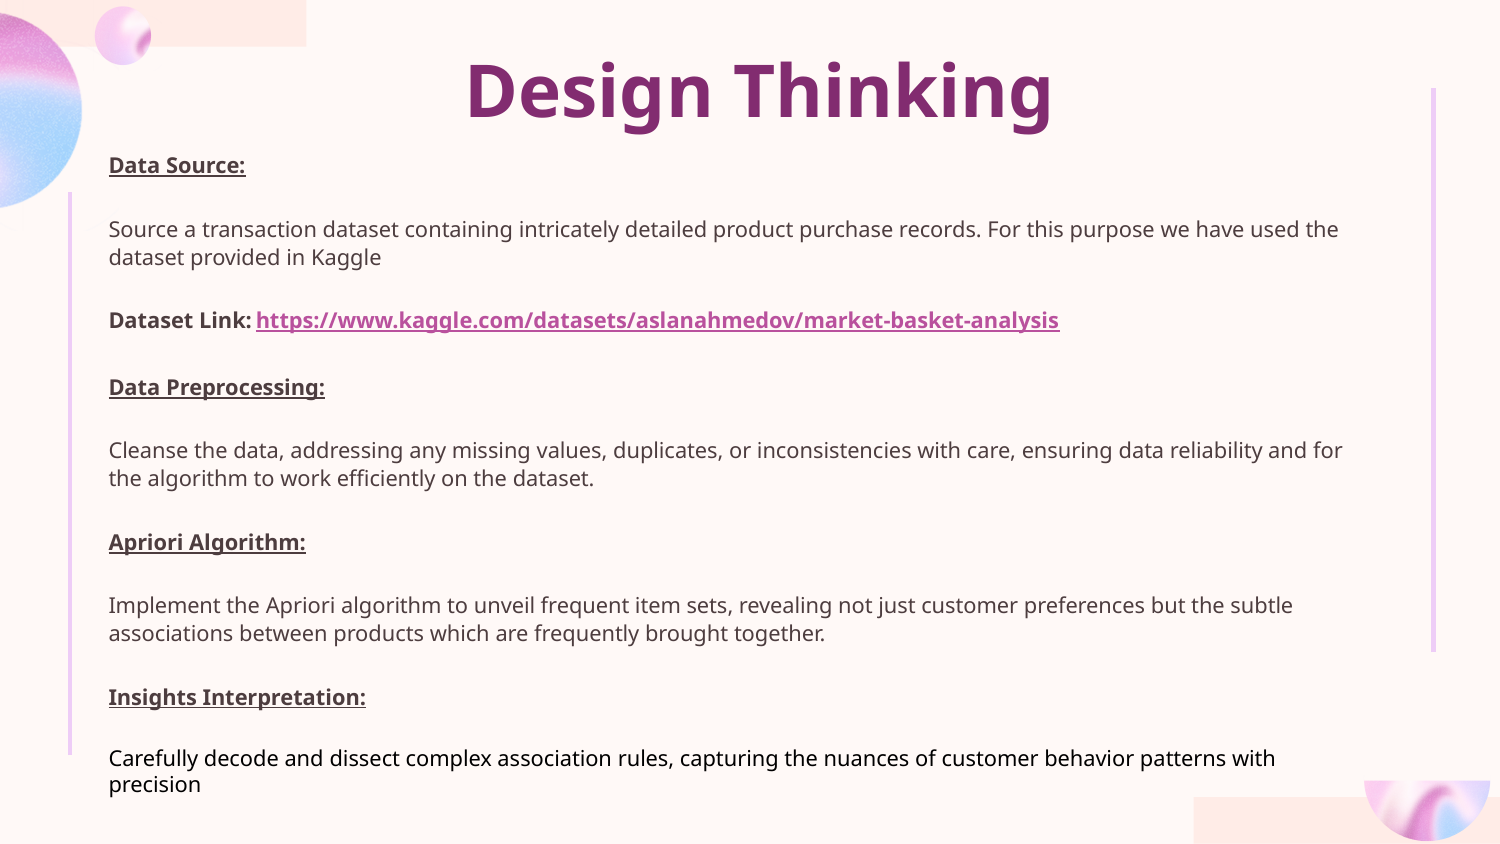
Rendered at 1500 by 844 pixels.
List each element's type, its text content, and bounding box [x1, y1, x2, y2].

text_box Data Source: Source a transaction dataset containing intricately detailed product purchase records. For this purpose we have used the dataset provided in Kaggle Dataset Link: https://www.kaggle.com/datasets/aslanahmedov/market-basket-analysis Data Preprocessing: Cleanse the data, addressing any missing values, duplicates, or inconsistencies with care, ensuring data reliability and for the algorithm to work efficiently on the dataset. Apriori Algorithm: Implement the Apriori algorithm to unveil frequent item sets, revealing not just customer preferences but the subtle associations between products which are frequently brought together. Insights Interpretation: Carefully decode and dissect complex association rules, capturing the nuances of customer behavior patterns with precision [93, 142, 1380, 805]
picture [0, 0, 162, 231]
title Design Thinking [98, 29, 1421, 124]
picture [1359, 773, 1496, 844]
